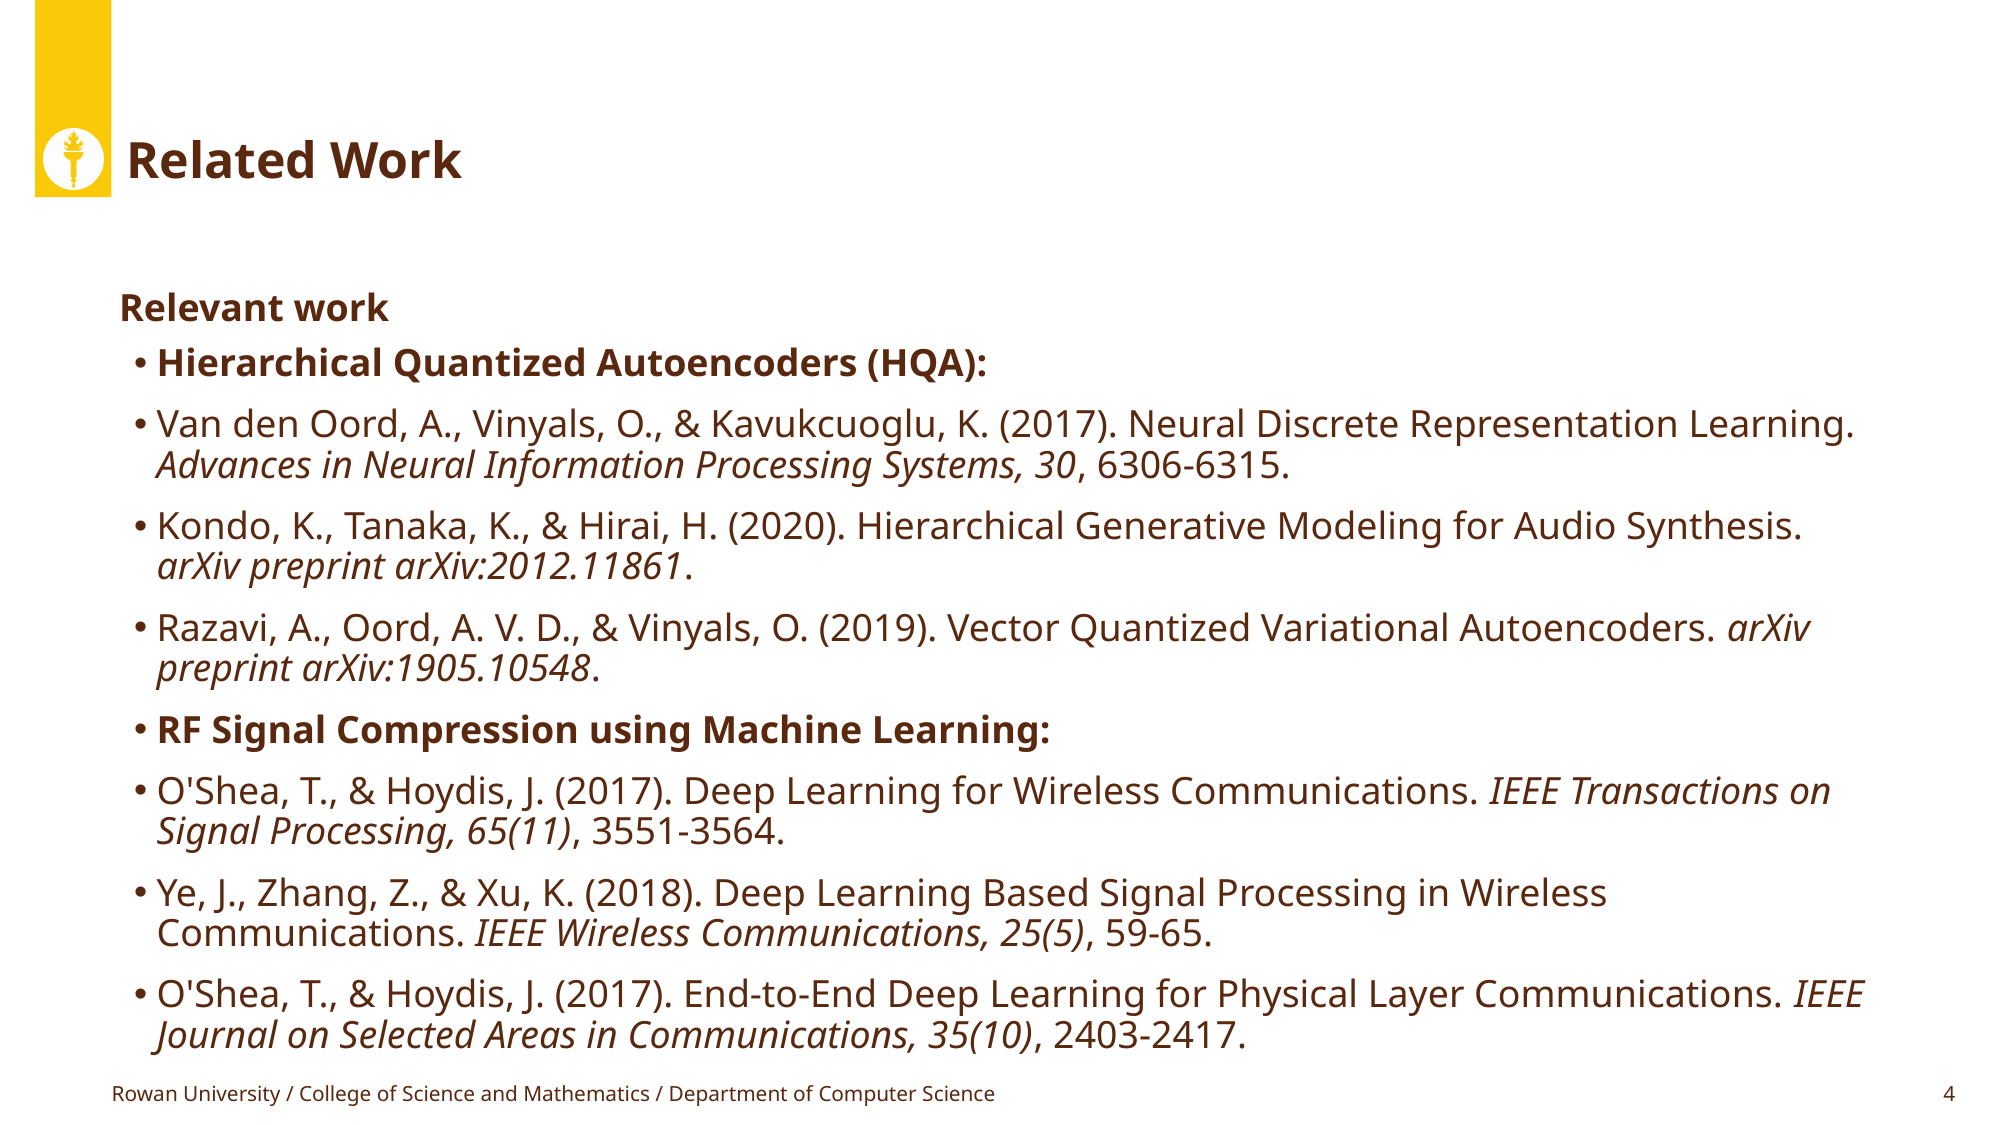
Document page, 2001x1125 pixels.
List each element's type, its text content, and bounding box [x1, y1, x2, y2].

list Hierarchical Quantized Autoencoders (HQA): Van den Oord, A., Vinyals, O., & Kavukcuoglu, K. (2017). Neural Discrete Representation Learning. Advances in Neural Information Processing Systems, 30, 6306-6315. Kondo, K., Tanaka, K., & Hirai, H. (2020). Hierarchical Generative Modeling for Audio Synthesis. arXiv preprint arXiv:2012.11861. Razavi, A., Oord, A. V. D., & Vinyals, O. (2019). Vector Quantized Variational Autoencoders. arXiv preprint arXiv:1905.10548. RF Signal Compression using Machine Learning: O'Shea, T., & Hoydis, J. (2017). Deep Learning for Wireless Communications. IEEE Transactions on Signal Processing, 65(11), 3551-3564. Ye, J., Zhang, Z., & Xu, K. (2018). Deep Learning Based Signal Processing in Wireless Communications. IEEE Wireless Communications, 25(5), 59-65. O'Shea, T., & Hoydis, J. (2017). End-to-End Deep Learning for Physical Layer Communications. IEEE Journal on Selected Areas in Communications, 35(10), 2403-2417. [111, 336, 1900, 1064]
list Relevant work [111, 261, 1027, 336]
footer Rowan University / College of Science and Mathematics / Department of Computer Science [111, 1064, 1810, 1125]
title Related Work [111, 20, 1981, 198]
slide_number 4 [1810, 1064, 2000, 1125]
